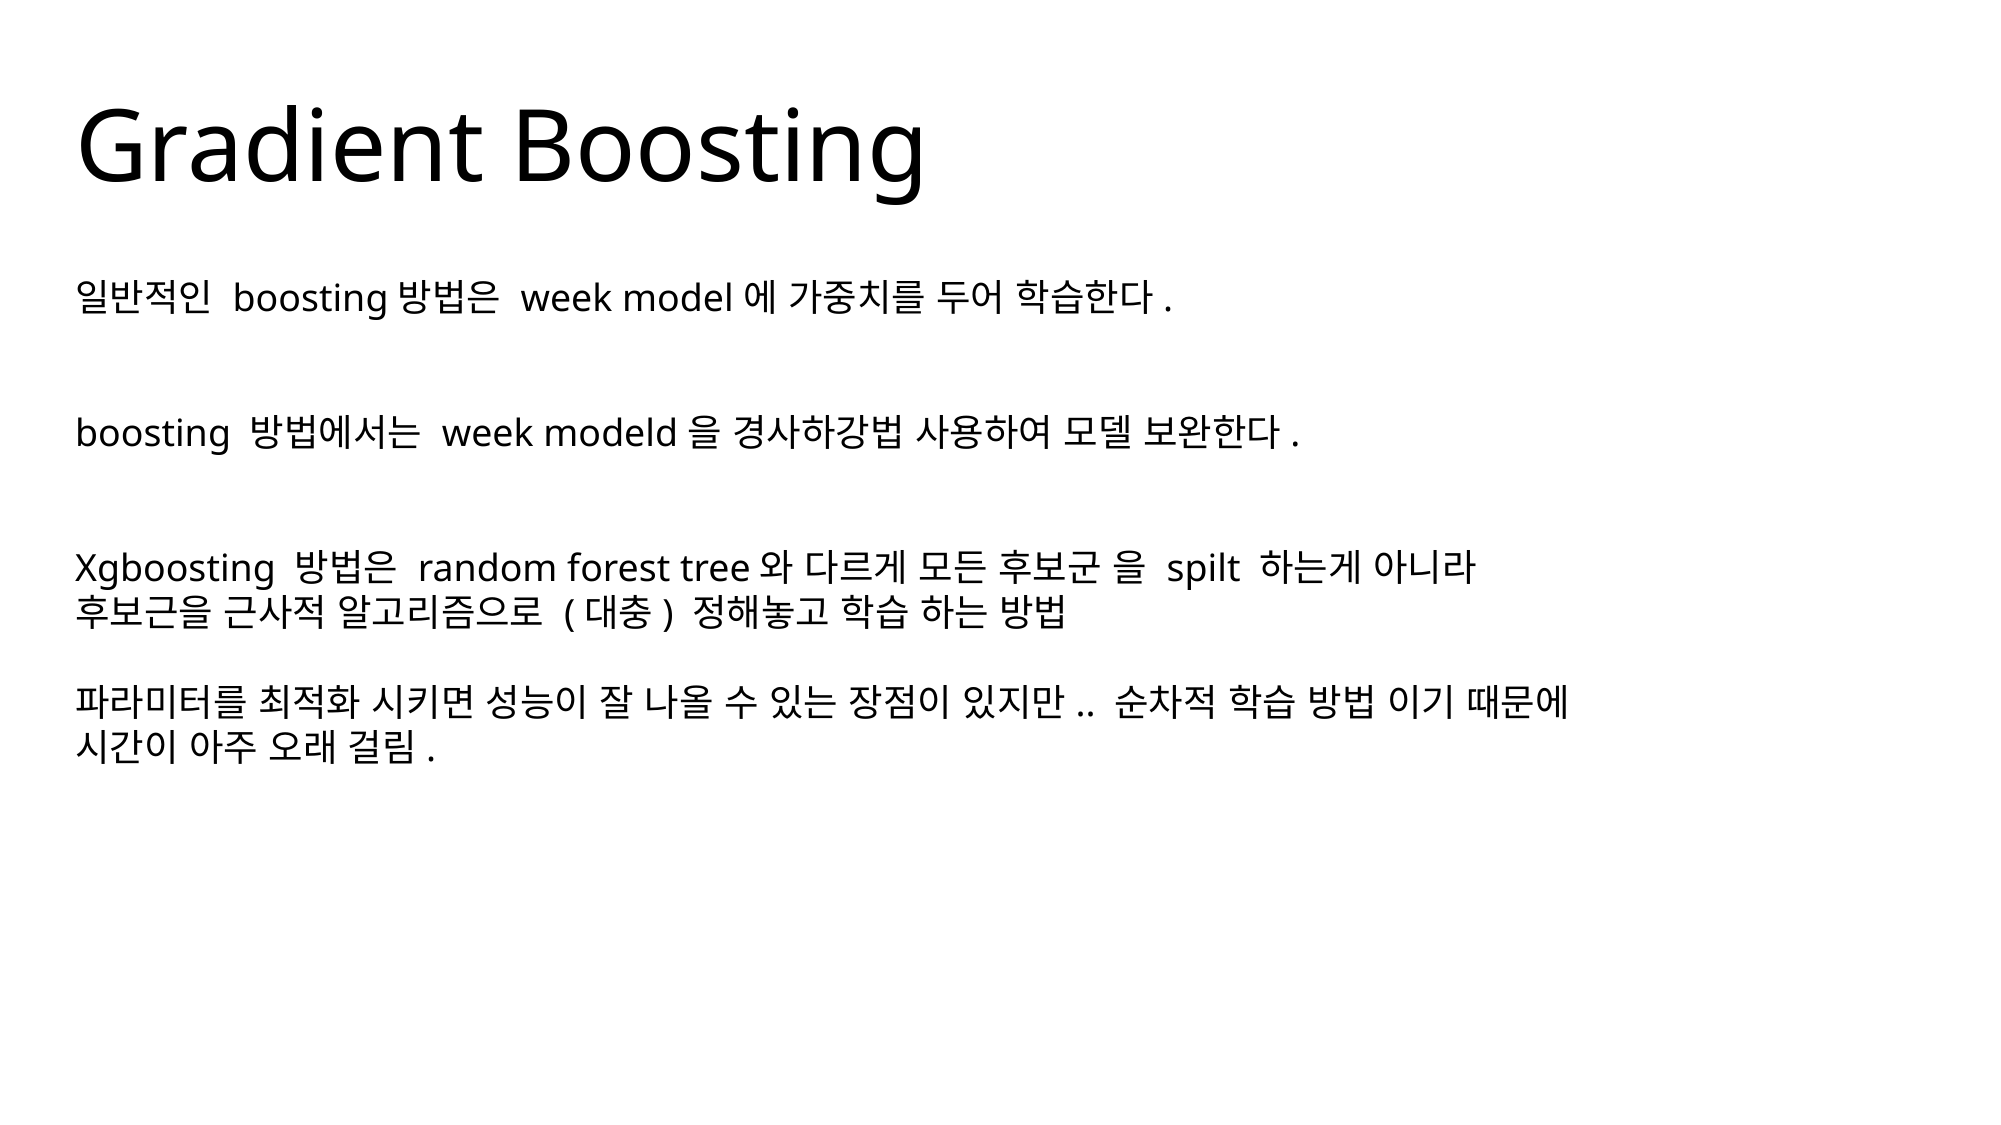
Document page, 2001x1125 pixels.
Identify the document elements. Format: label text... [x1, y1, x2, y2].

text_box 일반적인 boosting방법은 week model에 가중치를 두어 학습한다. boosting 방법에서는 week modeld을 경사하강법 사용하여 모델 보완한다. Xgboosting 방법은 random forest tree와 다르게 모든 후보군 을 spilt 하는게 아니라 후보근을 근사적 알고리즘으로 (대충) 정해놓고 학습 하는 방법 파라미터를 최적화 시키면 성능이 잘 나올 수 있는 장점이 있지만.. 순차적 학습 방법 이기 때문에 시간이 아주 오래 걸림. [60, 265, 1636, 777]
text_box Gradient Boosting [60, 73, 1909, 209]
